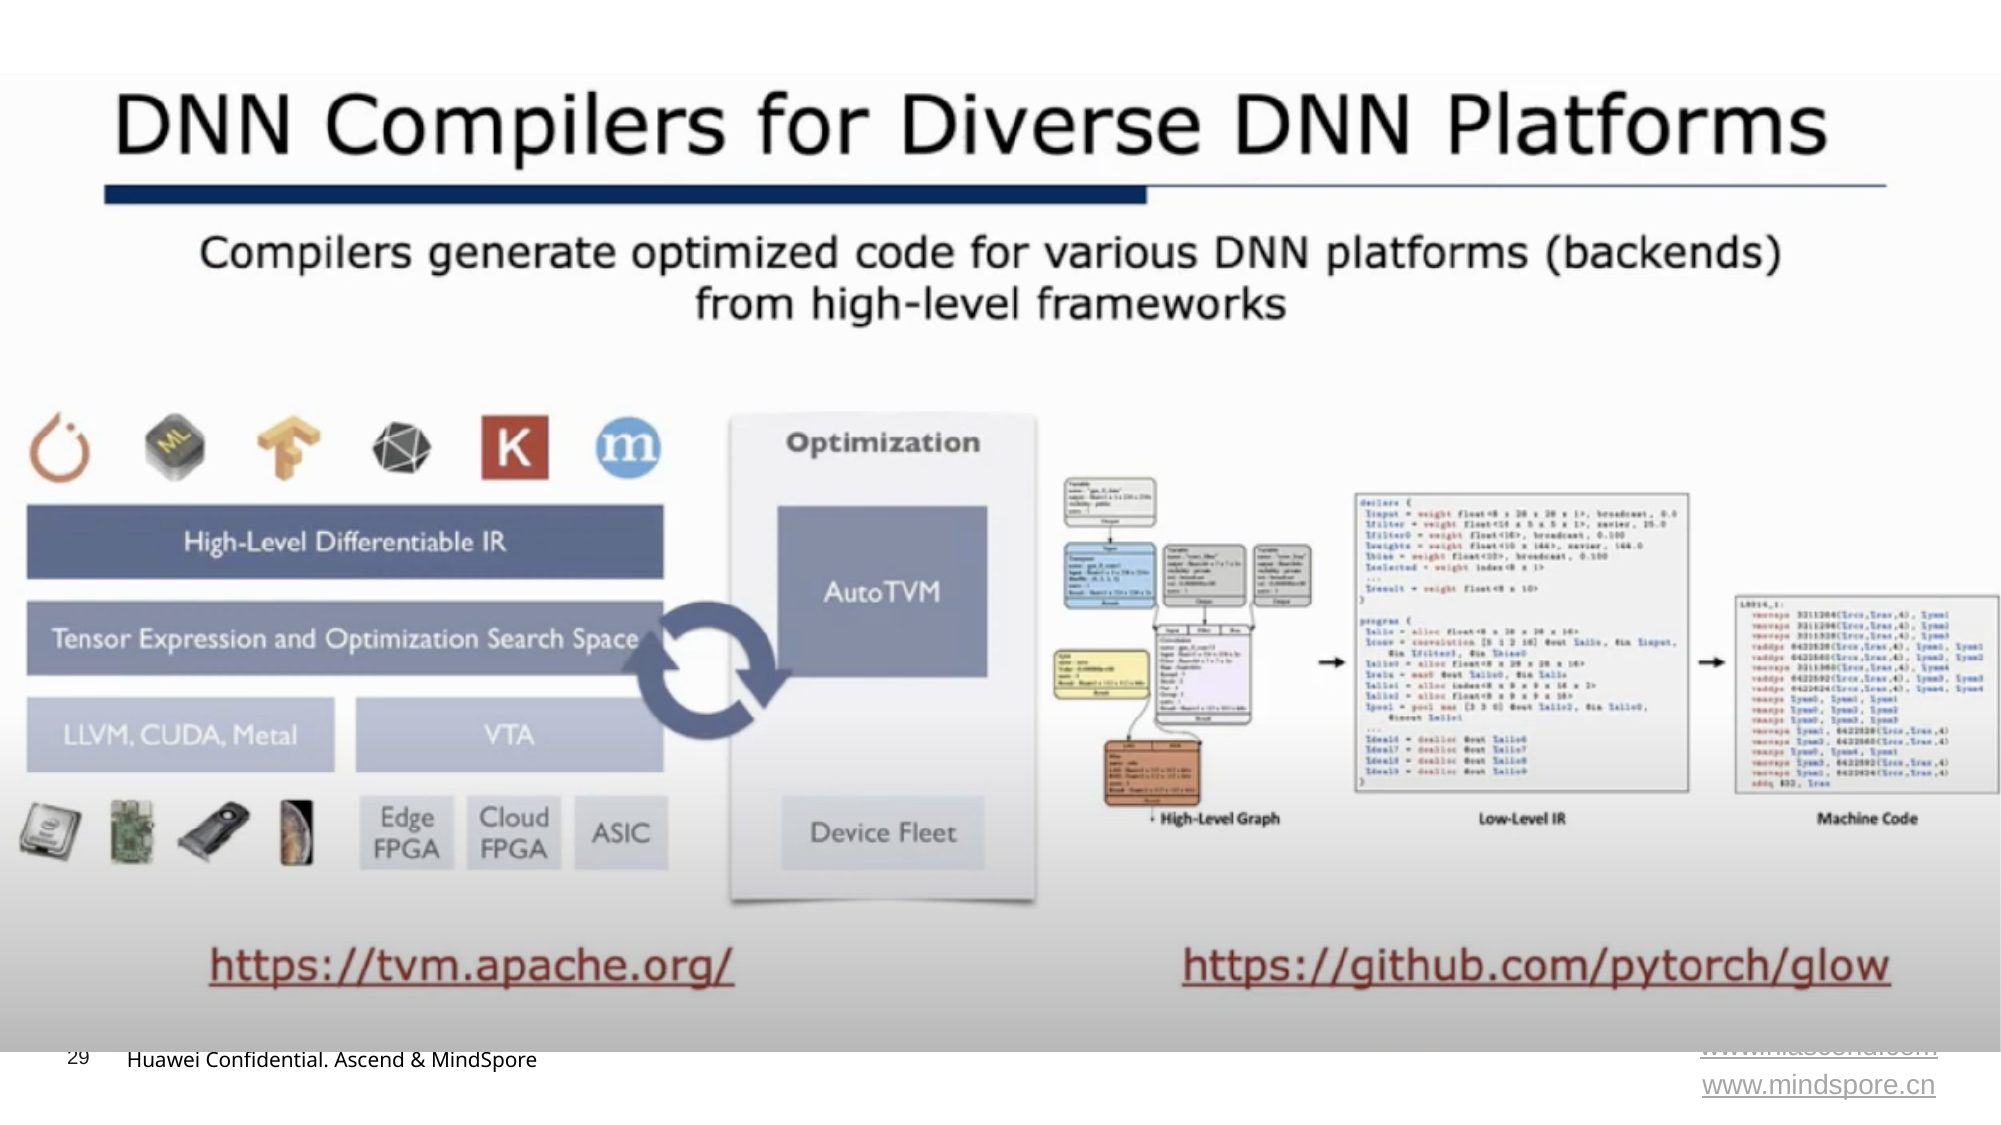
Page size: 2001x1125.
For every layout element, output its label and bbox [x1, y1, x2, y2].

picture [0, 73, 2001, 1052]
